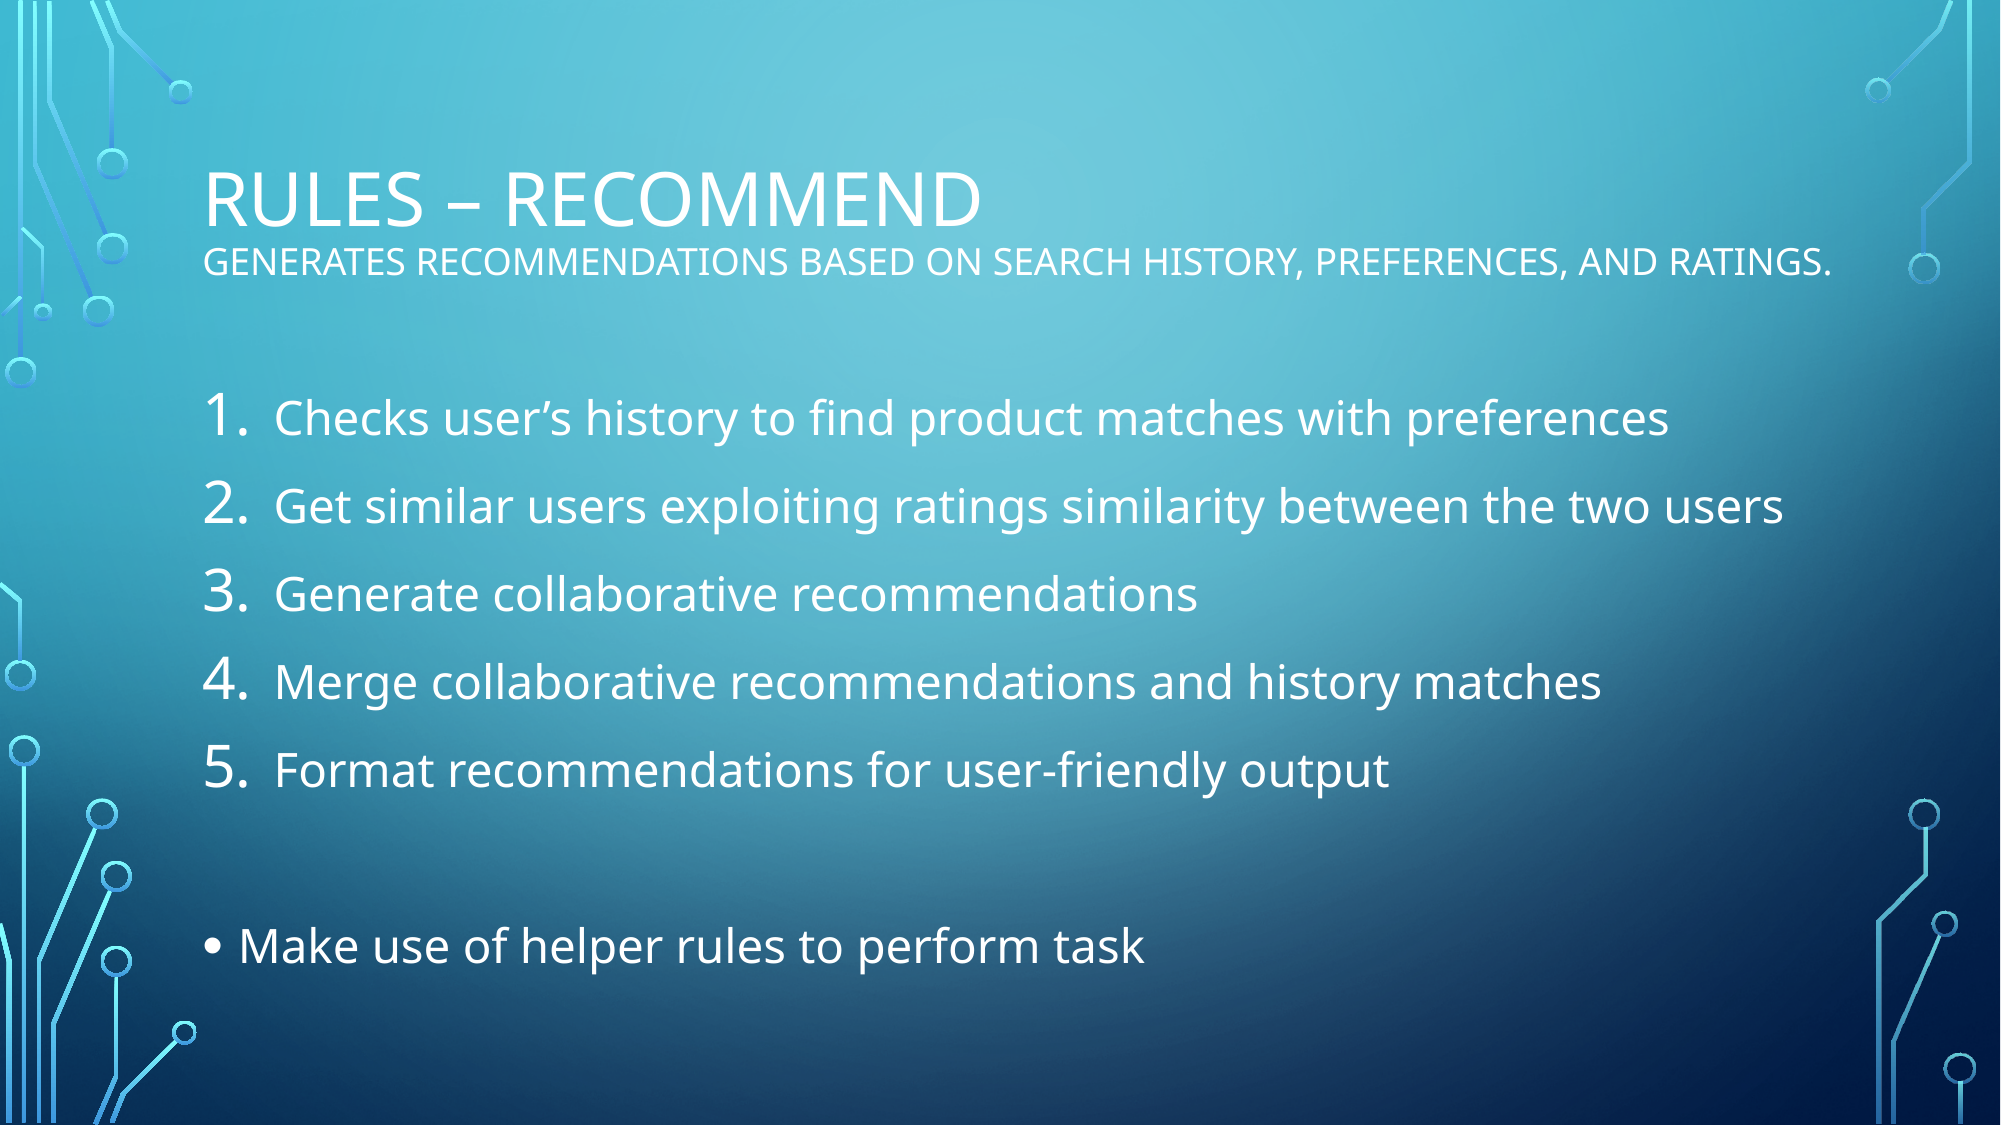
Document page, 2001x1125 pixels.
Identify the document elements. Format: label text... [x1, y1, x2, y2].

title Rules – recommend generates recommendations based on search history, preferences, and ratings. [187, 101, 1856, 344]
list Checks user’s history to find product matches with preferences Get similar users exploiting ratings similarity between the two users Generate collaborative recommendations Merge collaborative recommendations and history matches Format recommendations for user-friendly output Make use of helper rules to perform task [187, 369, 1813, 1024]
